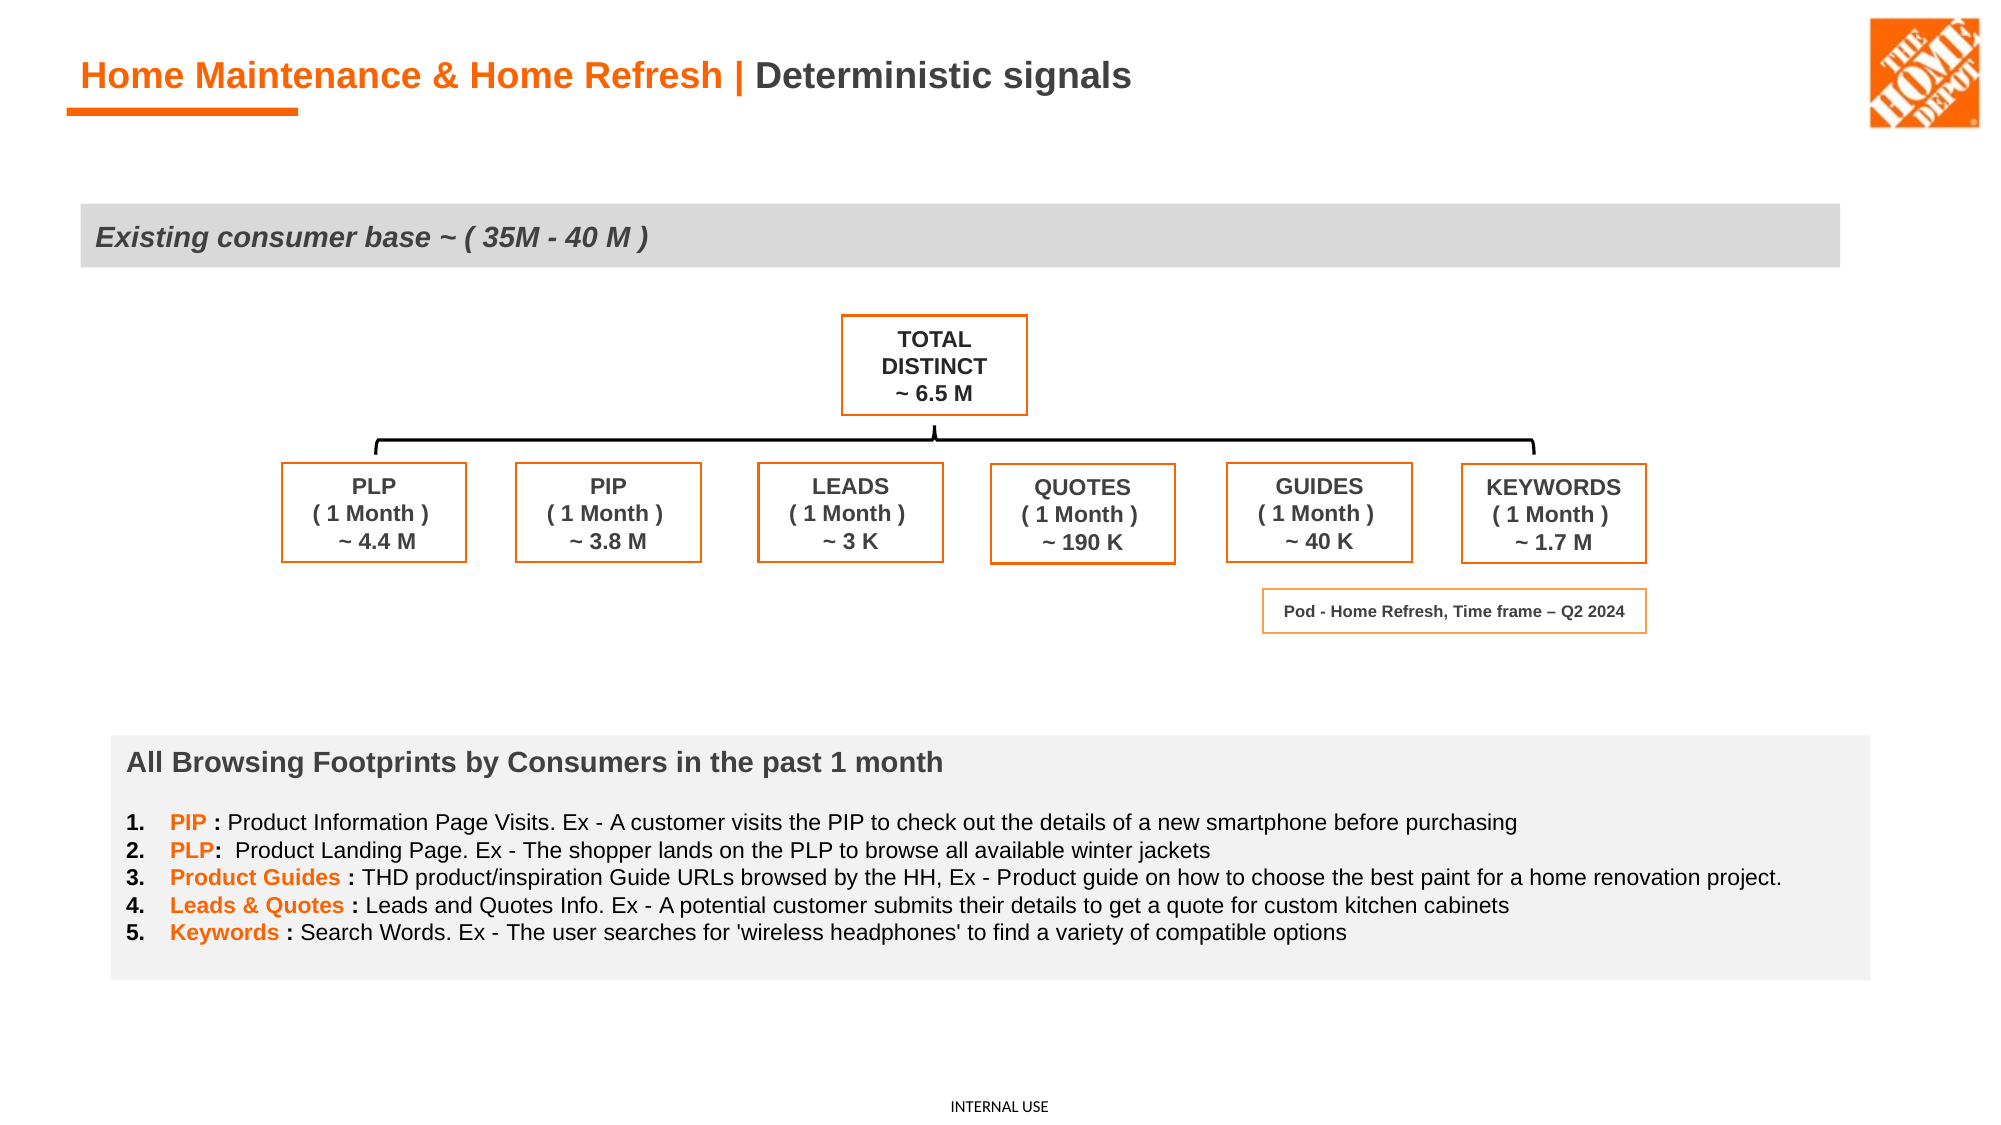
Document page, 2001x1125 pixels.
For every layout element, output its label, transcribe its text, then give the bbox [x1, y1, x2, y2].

list Home Maintenance & Home Refresh | Deterministic signals [65, 40, 1935, 112]
text_box Existing consumer base ~ ( 35M - 40 M ) [80, 203, 1841, 268]
text_box PIP ( 1 Month ) ~ 3.8 M [515, 462, 702, 563]
picture [1868, 16, 1982, 130]
text_box TOTAL DISTINCT ~ 6.5 M [841, 314, 1028, 416]
text_box GUIDES ( 1 Month ) ~ 40 K [1226, 462, 1413, 563]
text_box PLP ( 1 Month ) ~ 4.4 M [281, 462, 467, 563]
text_box KEYWORDS ( 1 Month ) ~ 1.7 M [1461, 463, 1647, 564]
text_box LEADS ( 1 Month ) ~ 3 K [757, 462, 944, 563]
text_box QUOTES ( 1 Month ) ~ 190 K [990, 463, 1176, 565]
text_box All Browsing Footprints by Consumers in the past 1 month PIP : Product Information Page Visits. Ex - A customer visits the PIP to check out the details of a new smartphone before purchasing PLP: Product Landing Page. Ex - The shopper lands on the PLP to browse all available winter jackets Product Guides : THD product/inspiration Guide URLs browsed by the HH, Ex - Product guide on how to choose the best paint for a home renovation project. Leads & Quotes : Leads and Quotes Info. Ex - A potential customer submits their details to get a quote for custom kitchen cabinets Keywords : Search Words. Ex - The user searches for 'wireless headphones' to find a variety of compatible options [110, 735, 1871, 981]
text_box [374, 425, 1536, 455]
text_box Pod - Home Refresh, Time frame – Q2 2024 [1262, 588, 1647, 634]
